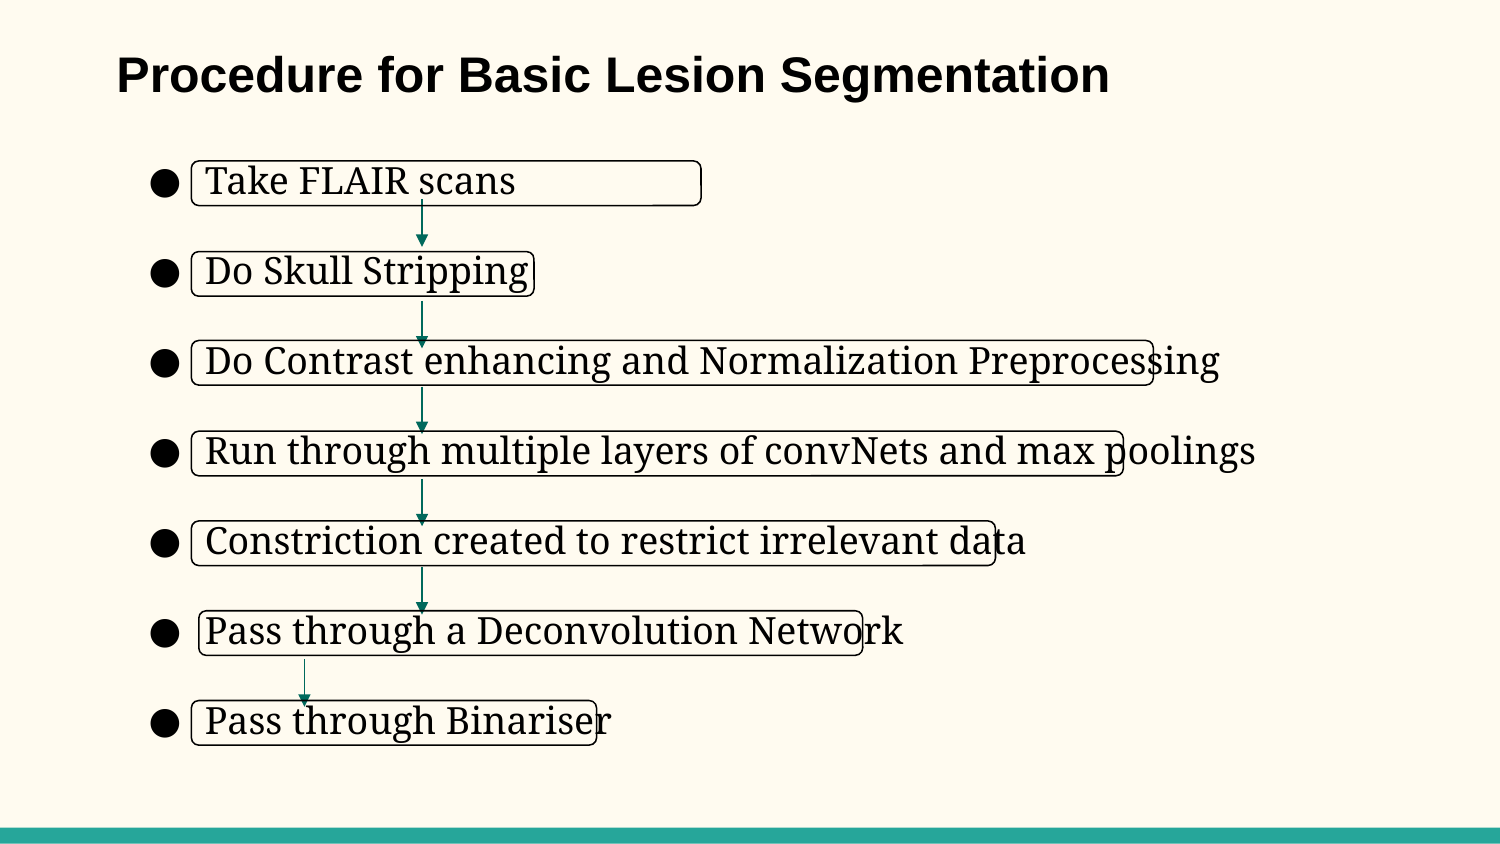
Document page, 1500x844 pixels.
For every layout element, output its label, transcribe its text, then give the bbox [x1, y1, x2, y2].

text_box Procedure for Basic Lesion Segmentation [101, 26, 1407, 115]
text_box [191, 251, 535, 297]
text_box [191, 160, 702, 206]
text_box [191, 431, 1124, 476]
text_box [191, 340, 1154, 386]
text_box Take FLAIR scans Do Skull Stripping Do Contrast enhancing and Normalization Preprocessing Run through multiple layers of convNets and max poolings Constriction created to restrict irrelevant data Pass through a Deconvolution Network Pass through Binariser [114, 142, 1385, 810]
text_box [191, 520, 996, 566]
text_box [191, 700, 597, 746]
text_box [198, 610, 863, 656]
